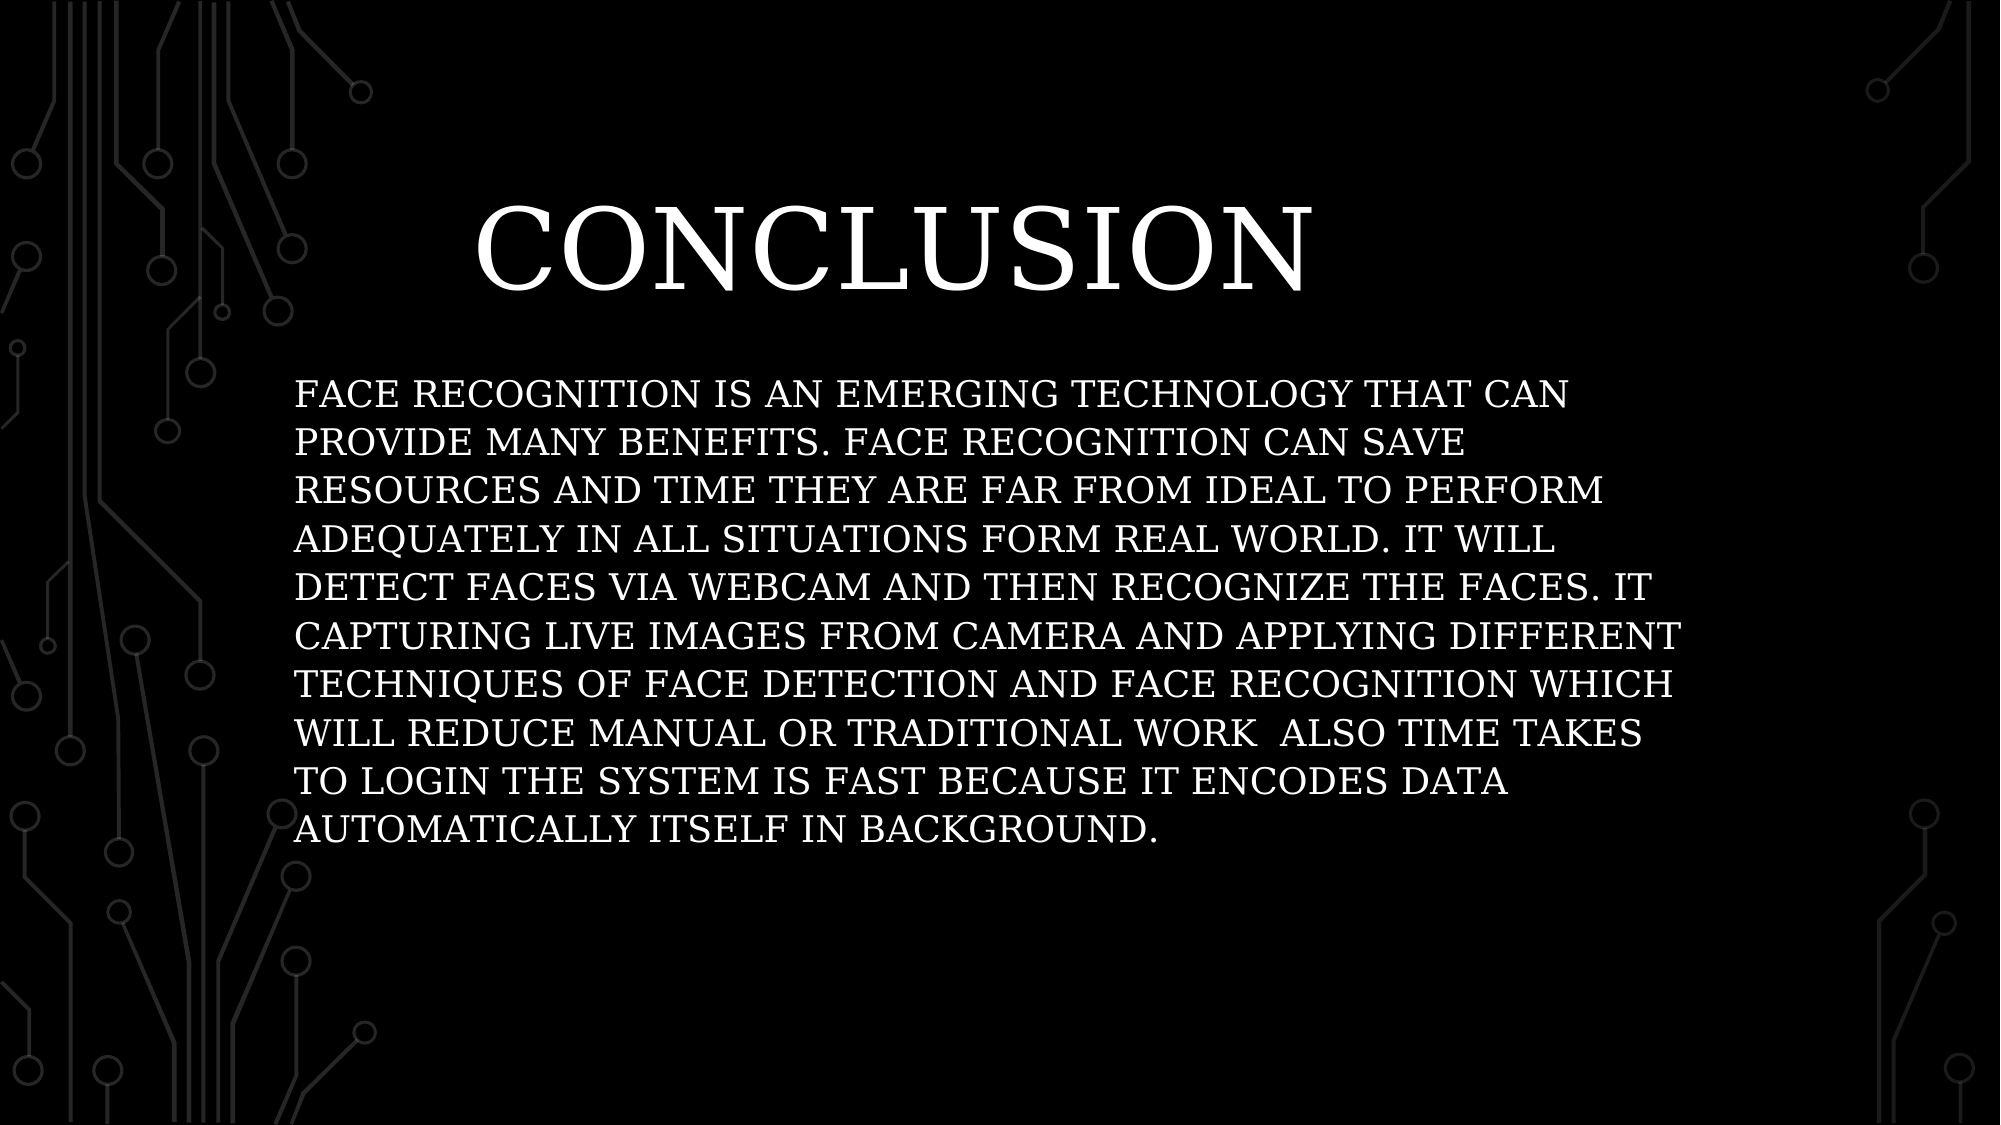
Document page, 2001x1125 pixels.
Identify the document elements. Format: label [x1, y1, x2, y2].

picture [379, 0, 2000, 1125]
text_box [1863, 0, 1976, 1124]
text_box [0, 0, 379, 1125]
